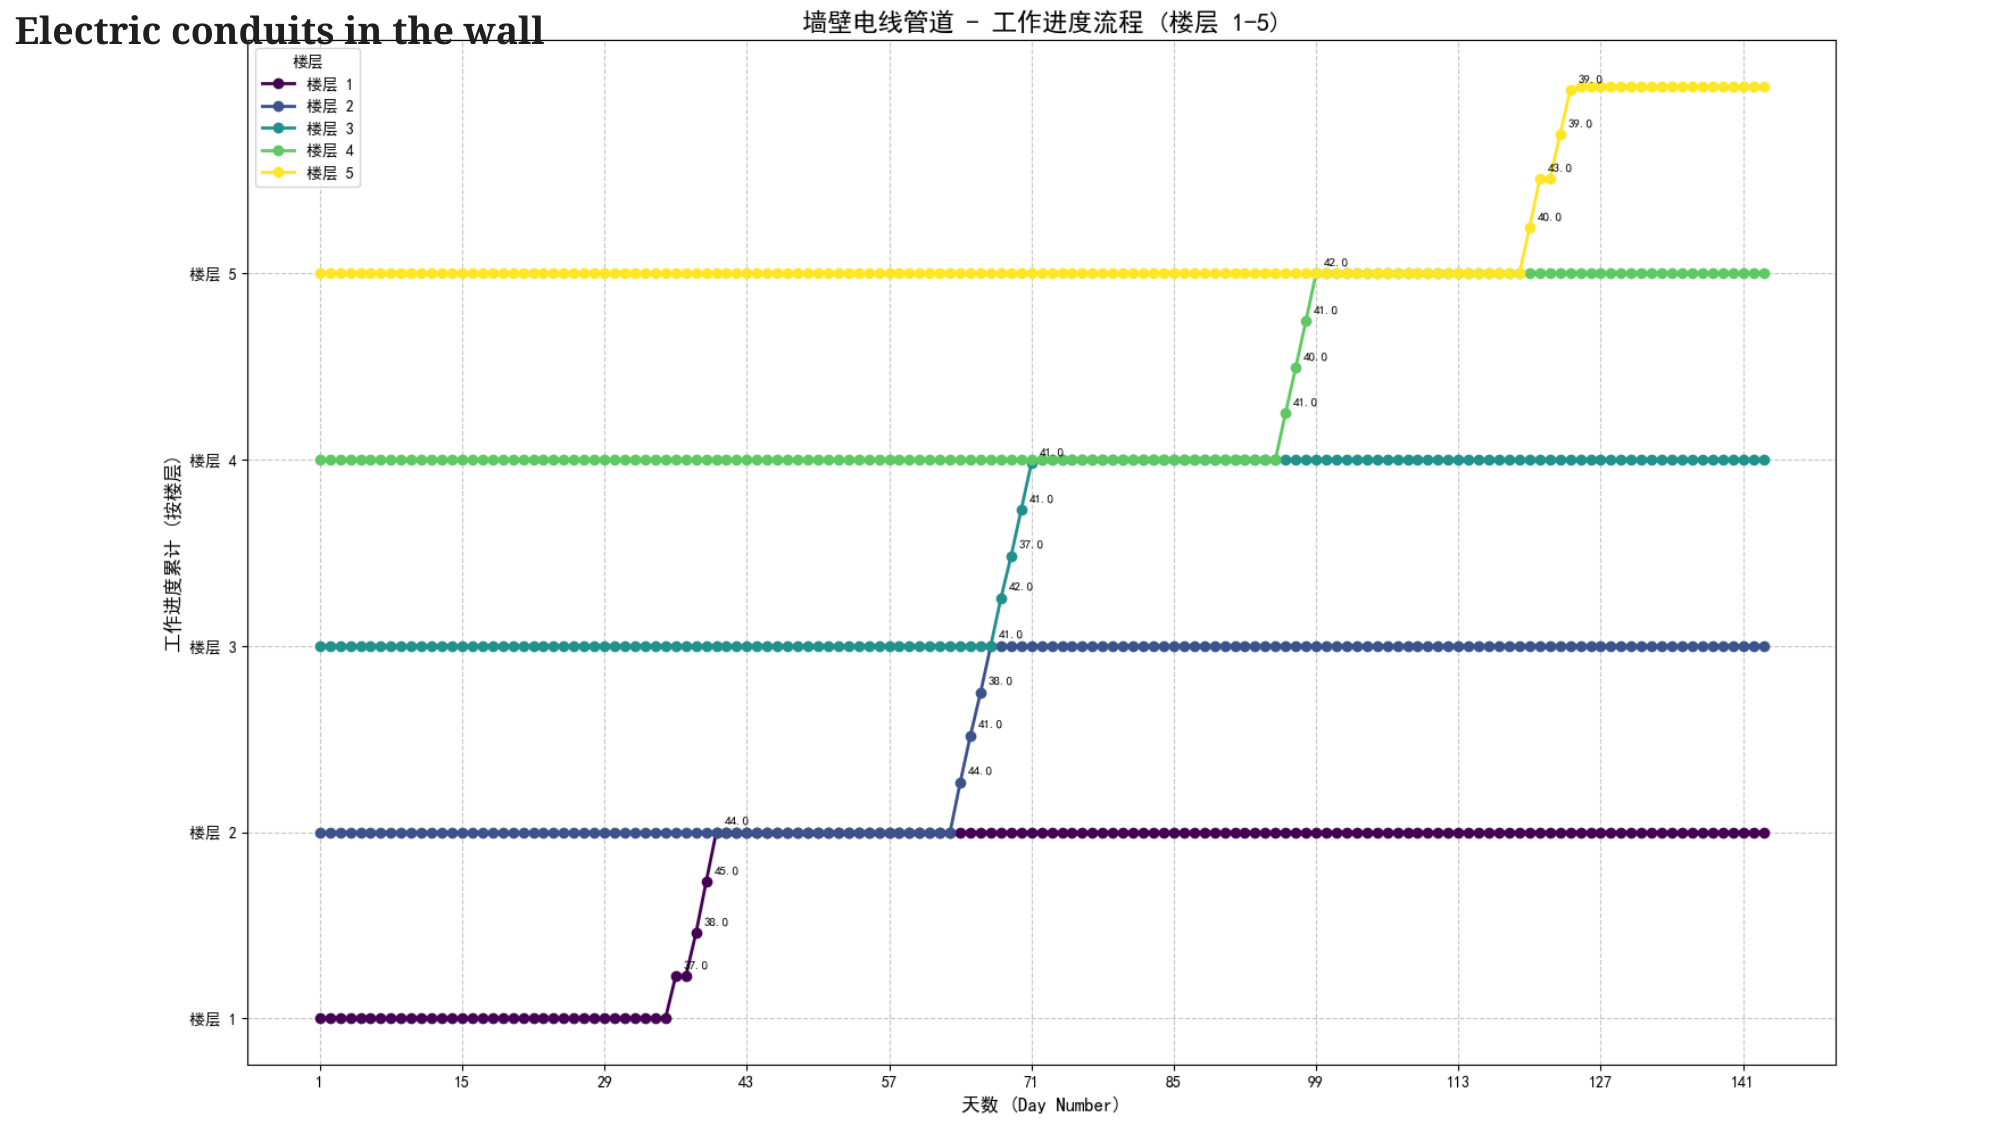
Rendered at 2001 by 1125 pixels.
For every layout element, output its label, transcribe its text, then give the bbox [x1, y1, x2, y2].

picture [152, 0, 1848, 1125]
text_box Electric conduits in the wall [0, 0, 152, 60]
